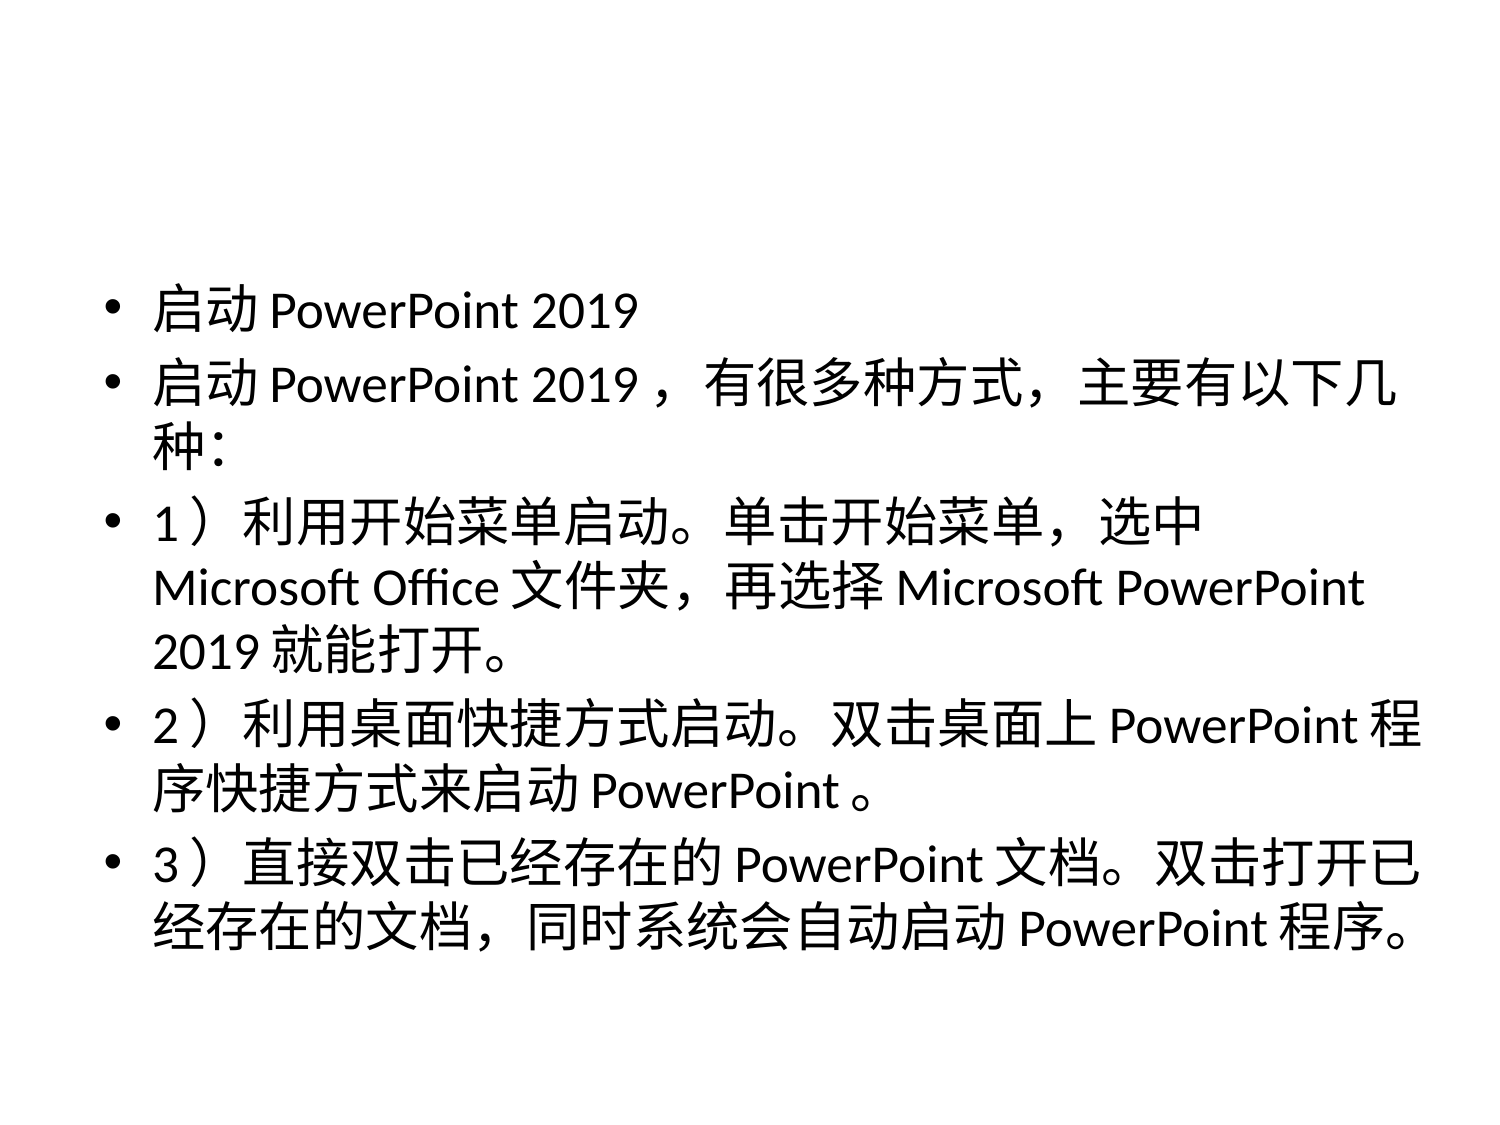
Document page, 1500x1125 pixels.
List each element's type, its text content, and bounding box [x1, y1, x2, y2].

list 启动PowerPoint 2019 启动PowerPoint 2019，有很多种方式，主要有以下几种： 1）利用开始菜单启动。单击开始菜单，选中Microsoft Office文件夹，再选择Microsoft PowerPoint 2019就能打开。 2）利用桌面快捷方式启动。双击桌面上PowerPoint程序快捷方式来启动PowerPoint。 3）直接双击已经存在的PowerPoint文档。双击打开已经存在的文档，同时系统会自动启动PowerPoint程序。 [88, 267, 1439, 1010]
